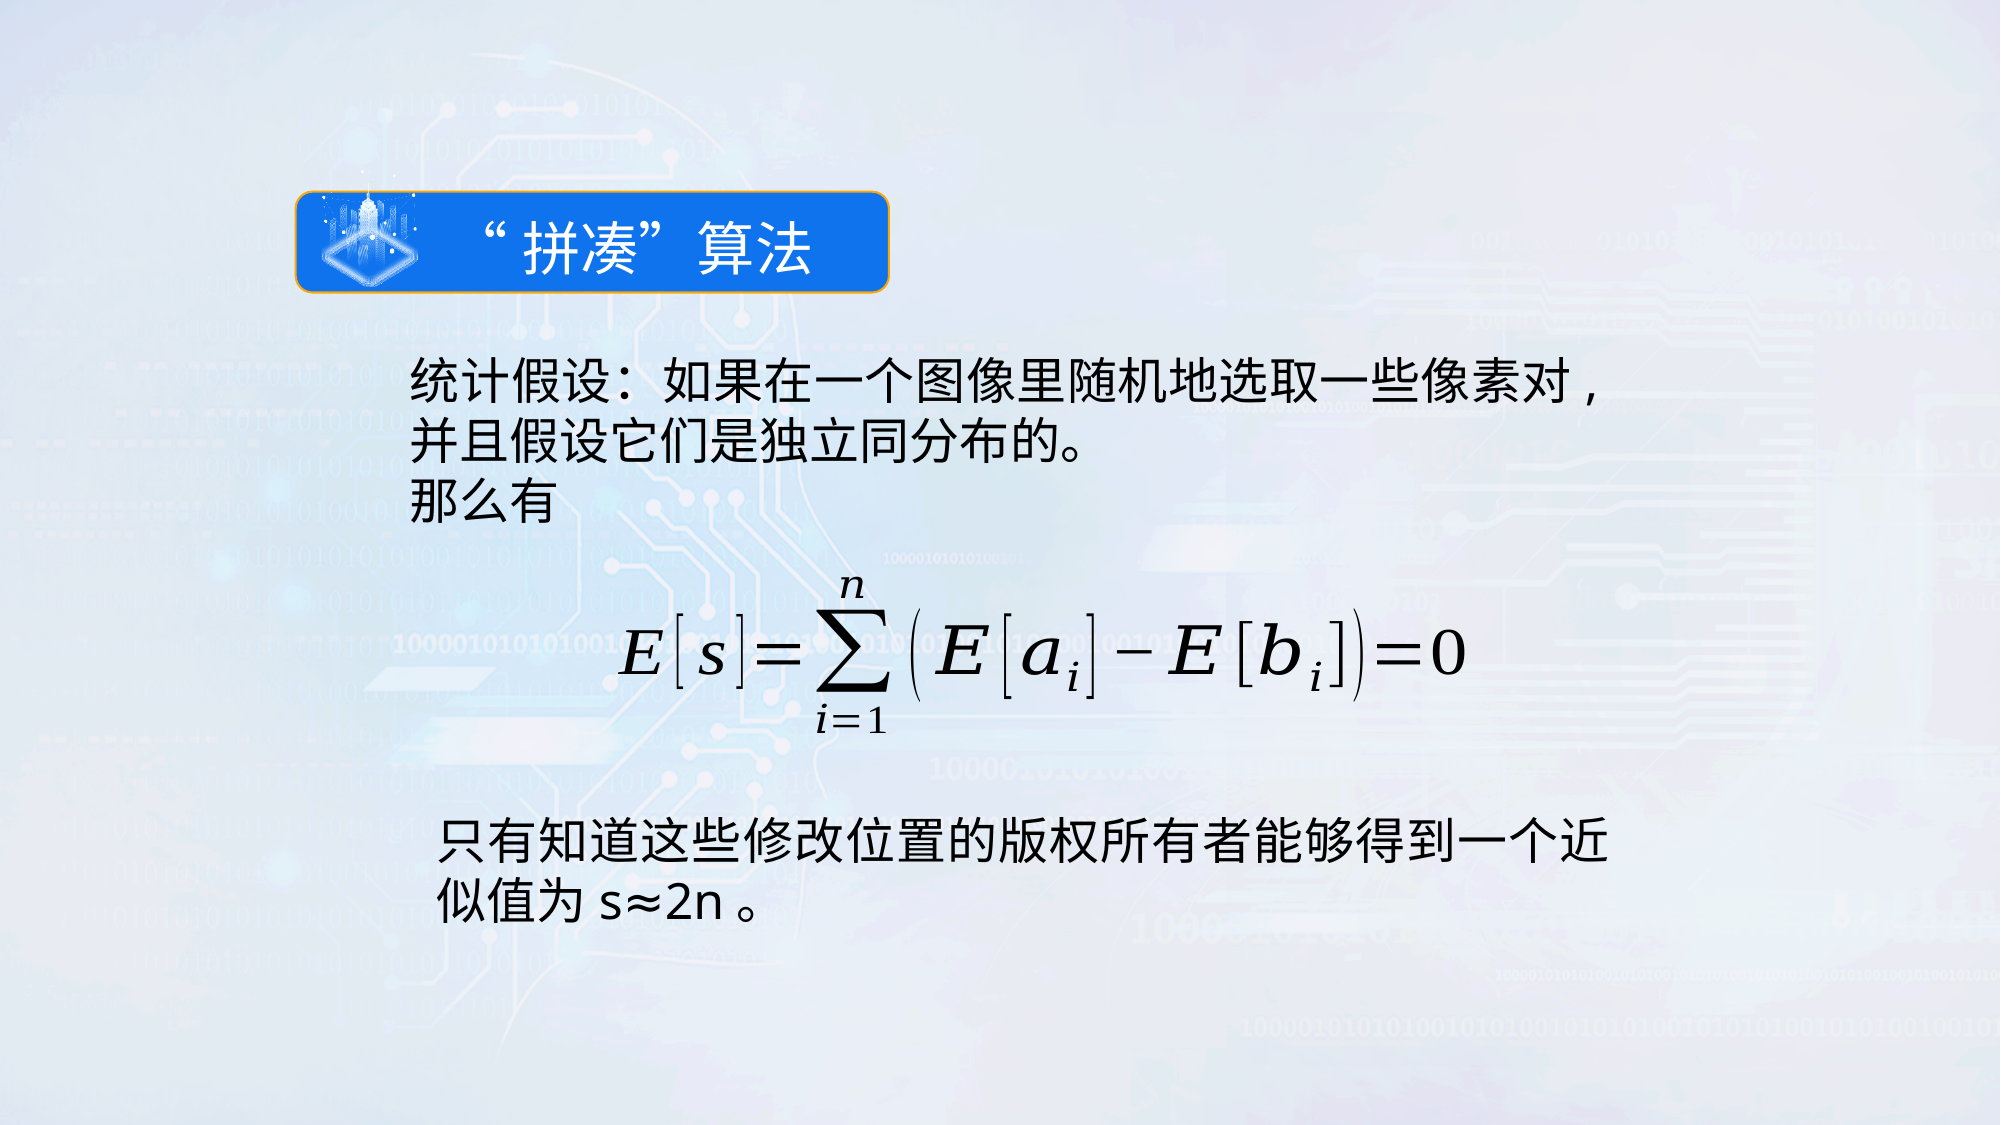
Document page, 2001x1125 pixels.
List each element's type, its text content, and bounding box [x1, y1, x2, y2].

text_box 只有知道这些修改位置的版权所有者能够得到一个近似值为s≈2n。 [422, 801, 1625, 937]
text_box 统计假设：如果在一个图像里随机地选取一些像素对,并且假设它们是独立同分布的。 那么有 [394, 341, 1625, 537]
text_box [295, 162, 889, 293]
picture [0, 0, 2000, 1125]
